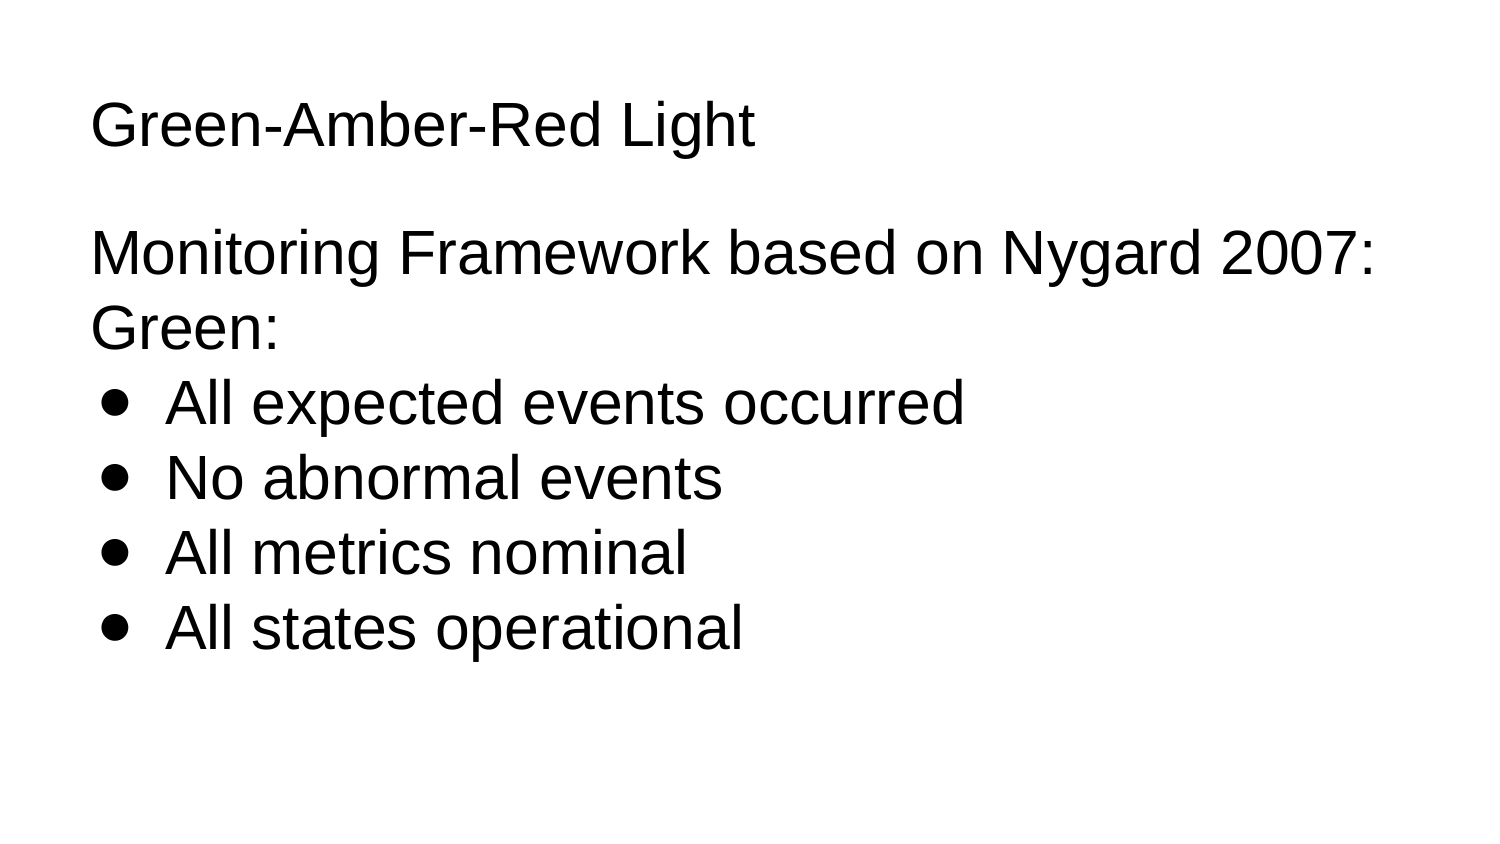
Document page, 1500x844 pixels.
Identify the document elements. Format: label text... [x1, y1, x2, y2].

list Monitoring Framework based on Nygard 2007: Green: All expected events occurred No abnormal events All metrics nominal All states operational [75, 196, 1425, 808]
title Green-Amber-Red Light [75, 33, 1425, 175]
